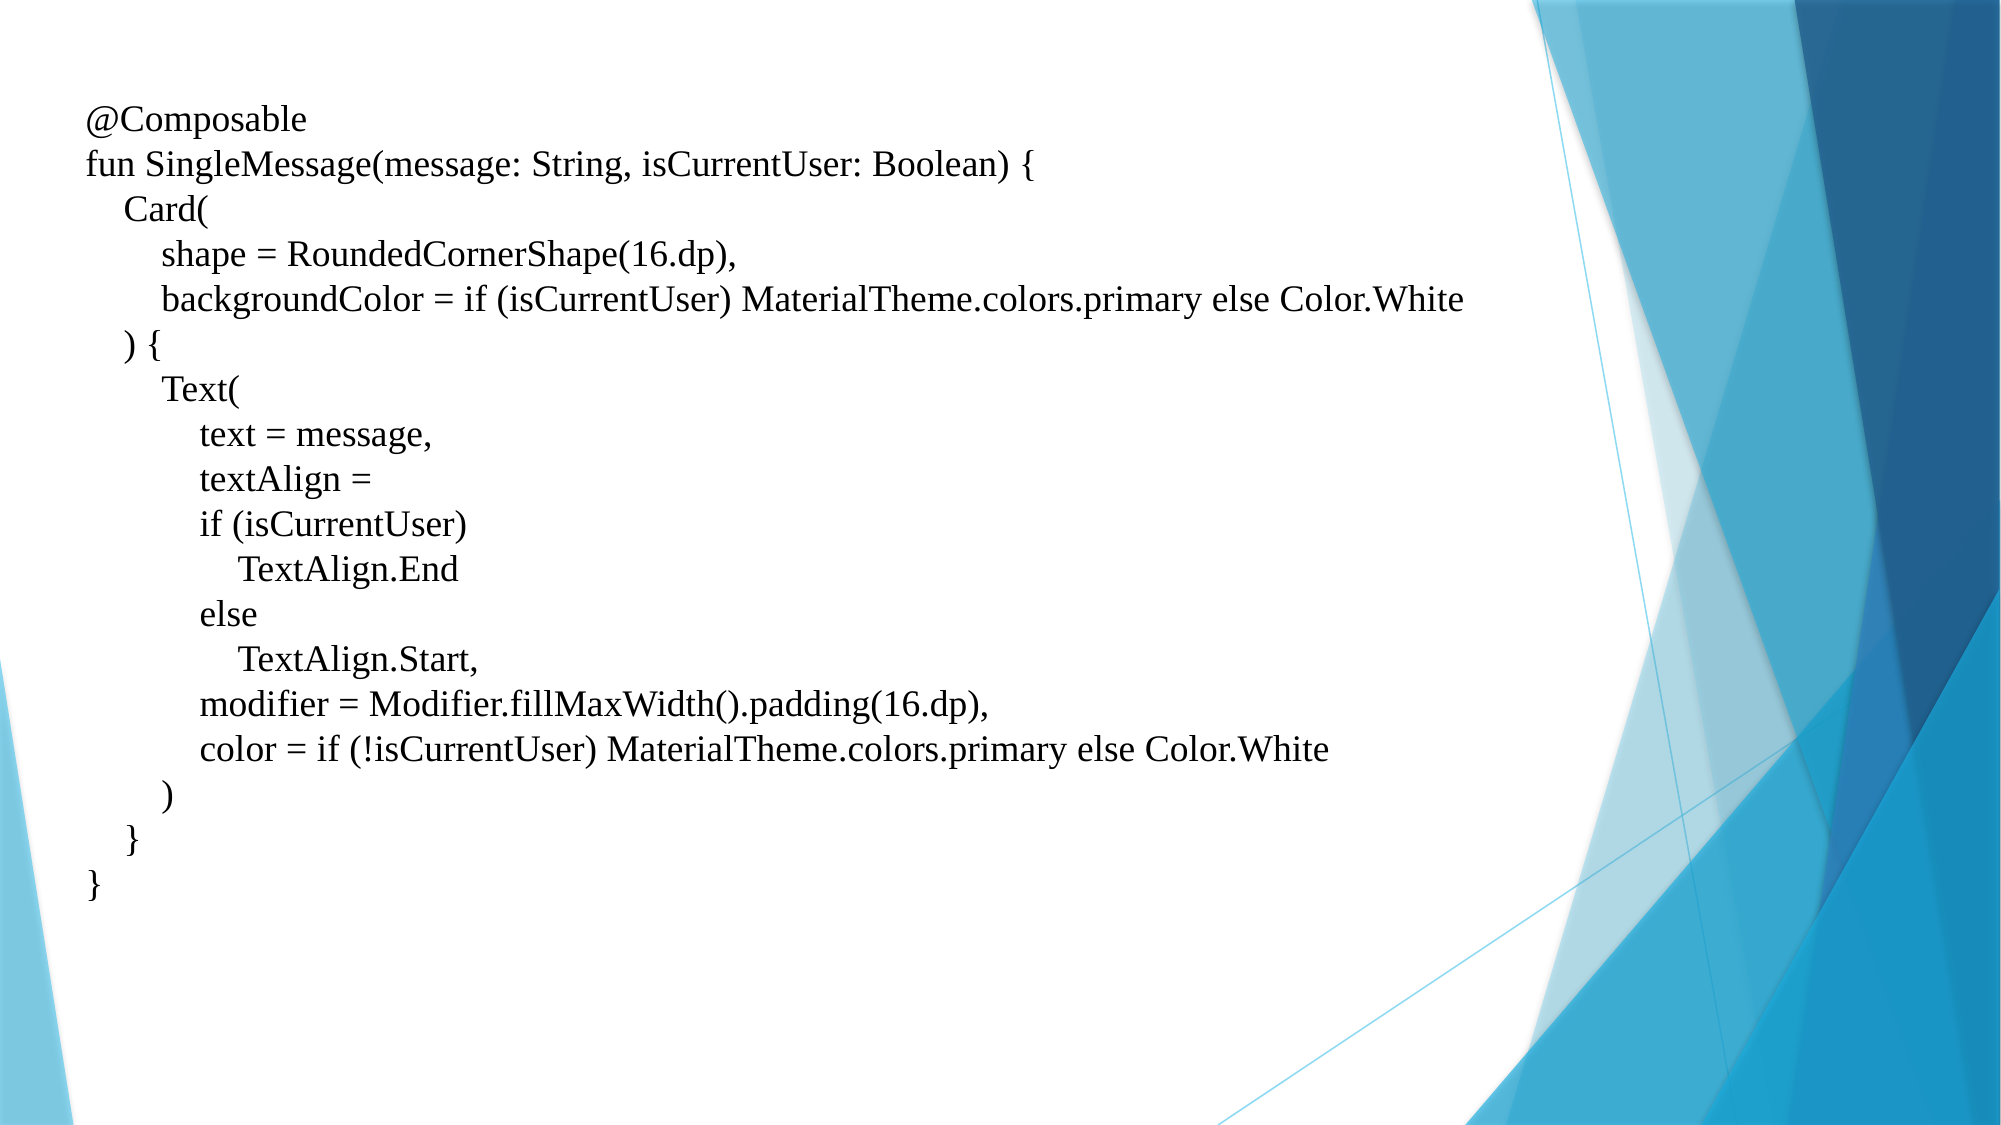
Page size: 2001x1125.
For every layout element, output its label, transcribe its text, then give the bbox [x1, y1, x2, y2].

text_box @Composable fun SingleMessage(message: String, isCurrentUser: Boolean) { Card( shape = RoundedCornerShape(16.dp), backgroundColor = if (isCurrentUser) MaterialTheme.colors.primary else Color.White ) { Text( text = message, textAlign = if (isCurrentUser) TextAlign.End else TextAlign.Start, modifier = Modifier.fillMaxWidth().padding(16.dp), color = if (!isCurrentUser) MaterialTheme.colors.primary else Color.White ) } } [70, 86, 1705, 912]
